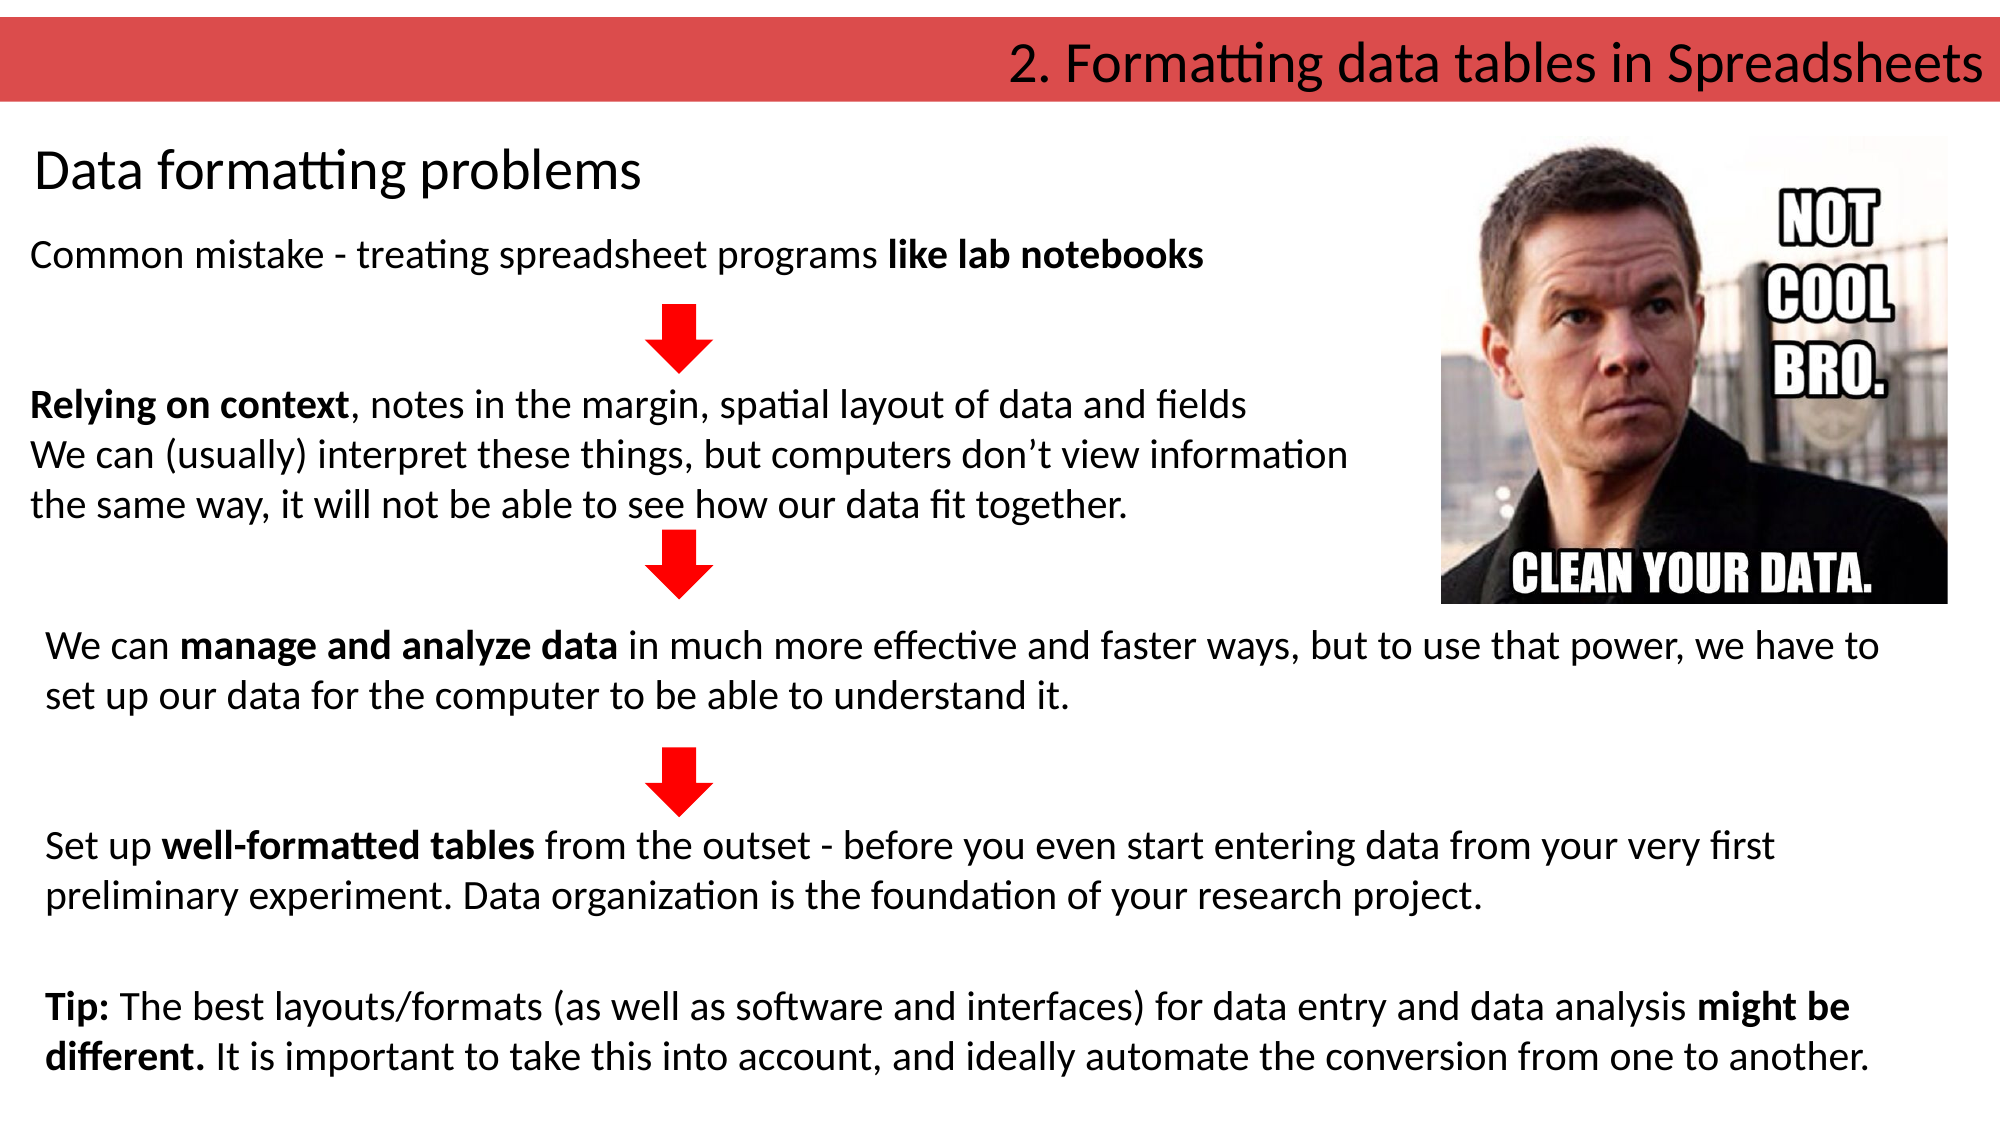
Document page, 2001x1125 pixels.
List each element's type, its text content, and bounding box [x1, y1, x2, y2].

text_box Common mistake - treating spreadsheet programs like lab notebooks Relying on context, notes in the margin, spatial layout of data and fields We can (usually) interpret these things, but computers don’t view information the same way, it will not be able to see how our data fit together. [15, 219, 1407, 635]
text_box Data formatting problems [19, 124, 658, 209]
text_box [644, 529, 714, 600]
picture [1440, 136, 1948, 604]
text_box 2. Formatting data tables in Spreadsheets [0, 17, 2000, 102]
text_box We can manage and analyze data in much more effective and faster ways, but to use that power, we have to set up our data for the computer to be able to understand it. Set up well-formatted tables from the outset - before you even start entering data from your very first preliminary experiment. Data organization is the foundation of your research project. [30, 610, 1948, 926]
text_box [644, 304, 714, 374]
text_box [644, 747, 714, 818]
text_box Tip: The best layouts/formats (as well as software and interfaces) for data entry and data analysis might be different. It is important to take this into account, and ideally automate the conversion from one to another. [30, 971, 2000, 1087]
